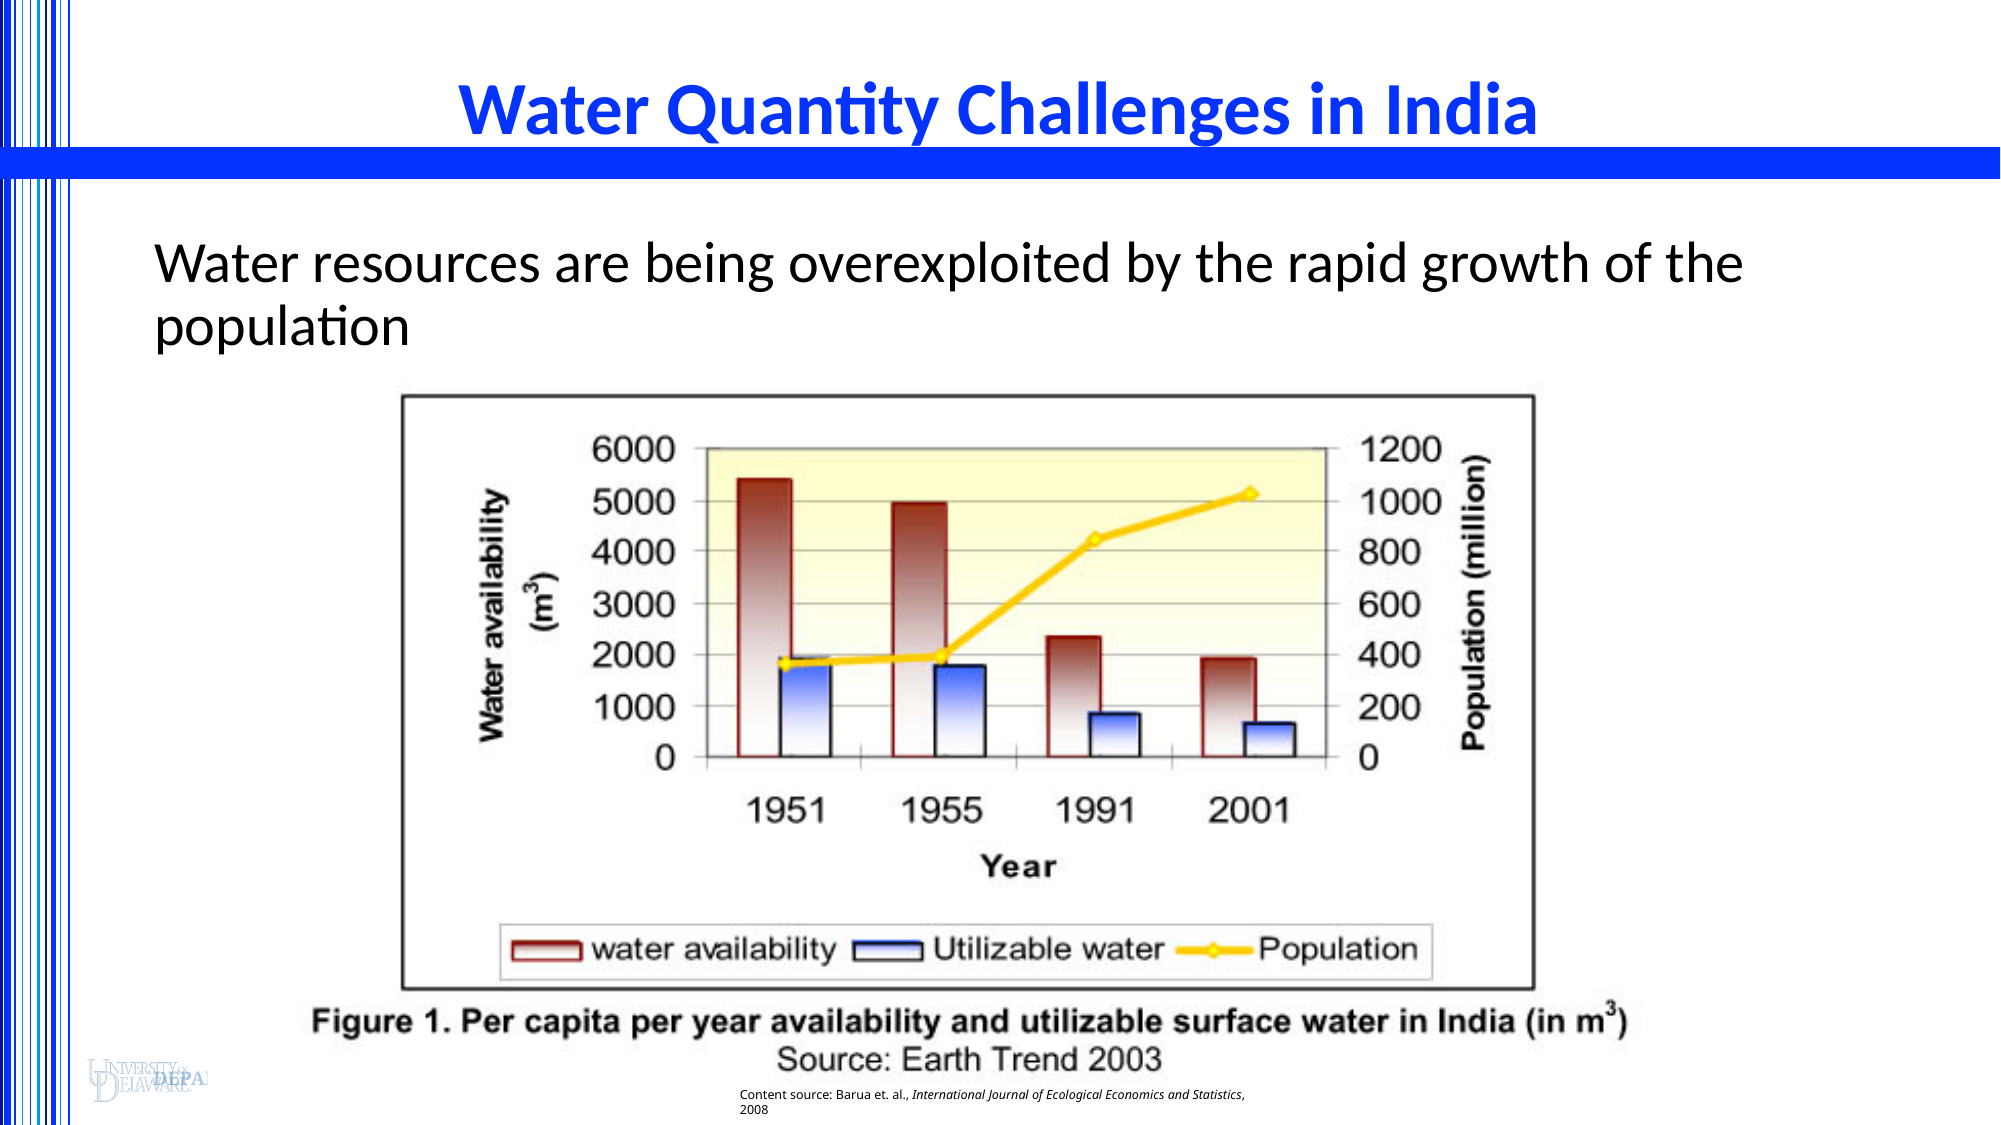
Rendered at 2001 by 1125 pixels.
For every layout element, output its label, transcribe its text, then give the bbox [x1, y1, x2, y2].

list Water resources are being overexploited by the rapid growth of the population [101, 224, 1943, 988]
title Water Quantity Challenges in India [324, 45, 1675, 175]
picture [207, 370, 1735, 1104]
text_box Content source: Barua et. al., International Journal of Ecological Economics and Statistics, 2008 [725, 1104, 1288, 1125]
